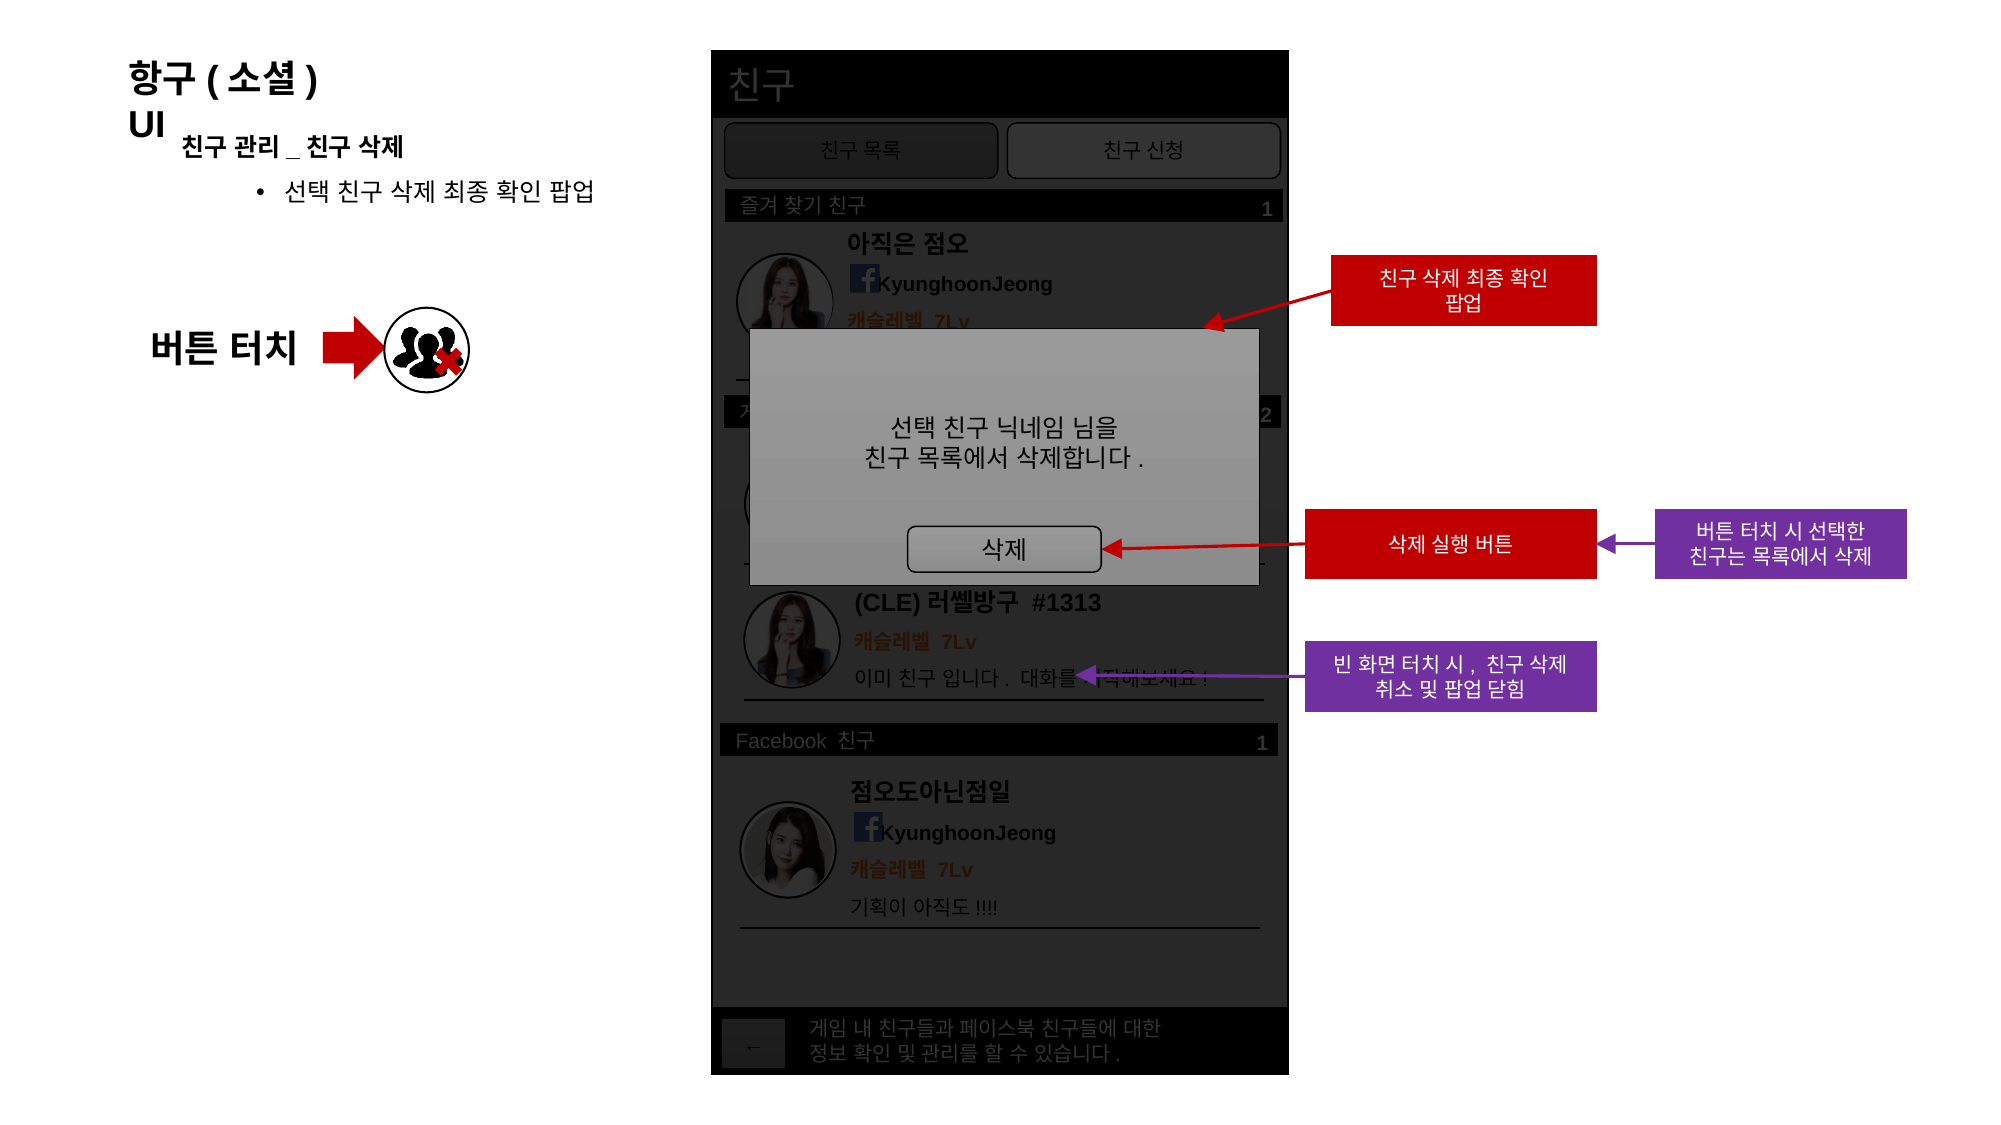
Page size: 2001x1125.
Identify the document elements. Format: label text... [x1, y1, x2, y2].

text_box 버튼 터치 시 선택한 친구는 목록에서 삭제 [1656, 510, 1906, 578]
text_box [126, 317, 378, 379]
text_box 친구 관리_친구 삭제 선택 친구 삭제 최종 확인 팝업 [166, 109, 700, 216]
text_box 항구(소셜) UI [113, 47, 376, 108]
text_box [1201, 290, 1333, 328]
text_box 삭제 실행 버튼 [1306, 510, 1596, 578]
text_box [1101, 543, 1307, 550]
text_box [749, 328, 1260, 586]
text_box 빈 화면 터치 시, 친구 삭제 취소 및 팝업 닫힘 [1306, 642, 1596, 711]
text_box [712, 50, 1290, 1075]
text_box 친구 삭제 최종 확인 팝업 [1332, 256, 1596, 325]
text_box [384, 307, 470, 393]
